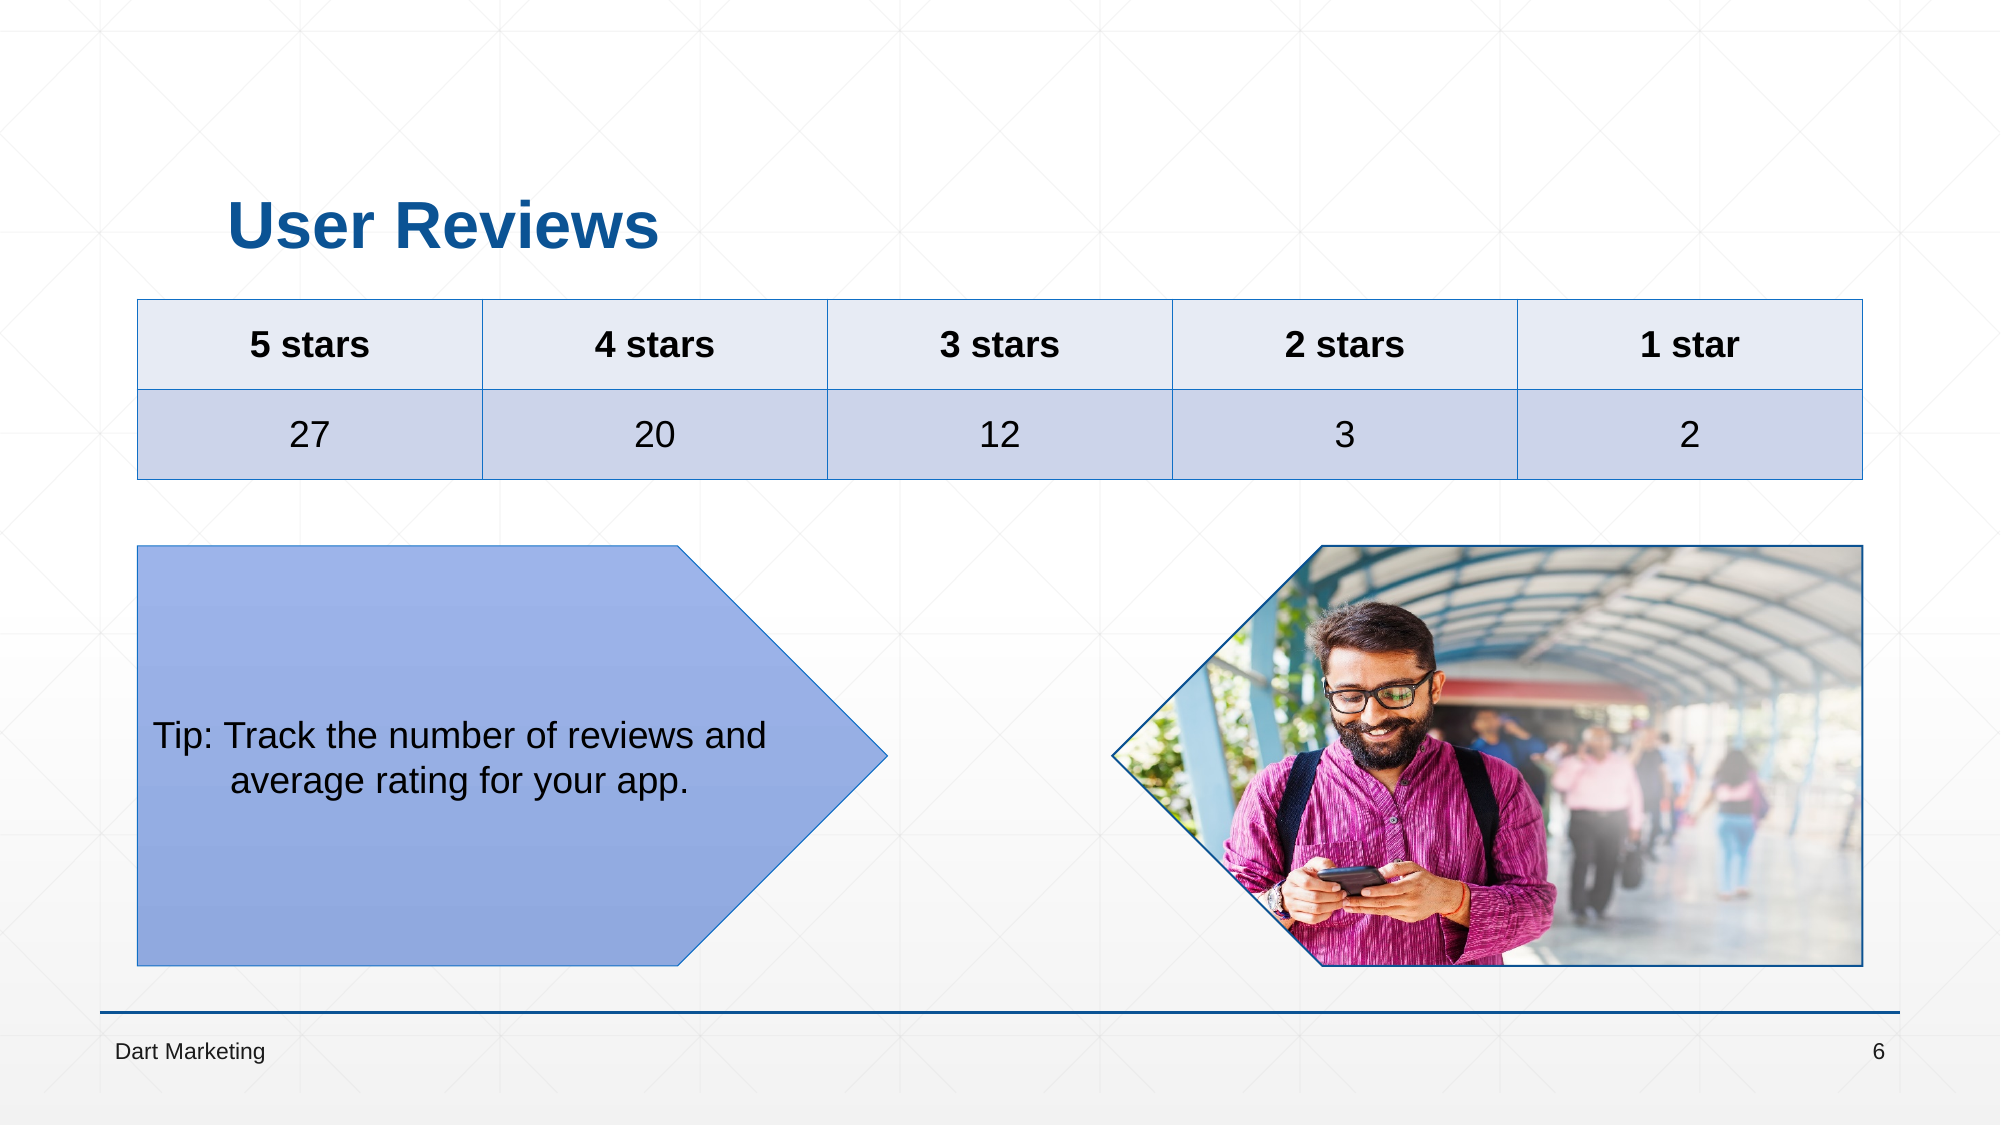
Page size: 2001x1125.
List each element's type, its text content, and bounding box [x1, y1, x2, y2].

table_cell 12 [828, 390, 1172, 479]
table_cell 3 [1173, 390, 1517, 479]
table_cell 27 [138, 390, 482, 479]
table_header 2 stars [1173, 300, 1517, 389]
table_header 3 stars [828, 300, 1172, 389]
table_header 5 stars [138, 300, 482, 389]
slide_number 6 [1749, 1031, 1901, 1069]
table_cell 20 [483, 390, 827, 479]
table_header 1 star [1518, 300, 1862, 389]
table_header 4 stars [483, 300, 827, 389]
table_cell 2 [1518, 390, 1862, 479]
text_box [1110, 544, 1864, 967]
title User Reviews [212, 82, 1788, 271]
text_box Tip: Track the number of reviews and average rating for your app. [136, 545, 889, 967]
footer Dart Marketing [99, 1031, 1106, 1069]
